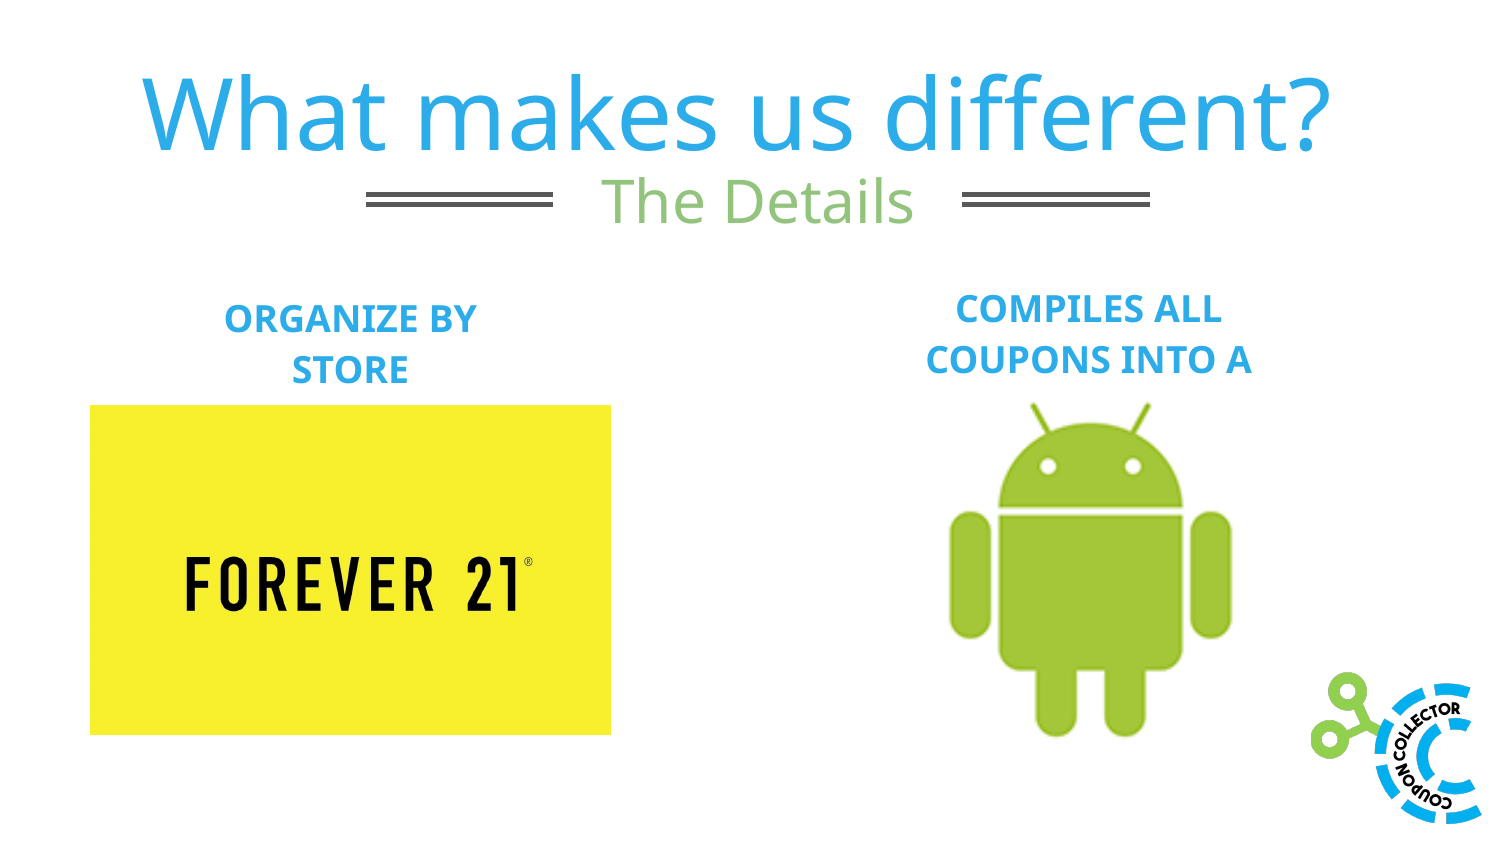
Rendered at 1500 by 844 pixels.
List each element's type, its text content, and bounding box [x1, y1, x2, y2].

picture [1310, 672, 1500, 824]
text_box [961, 194, 1150, 205]
text_box What makes us different? [37, 35, 1436, 230]
text_box The Details [472, 161, 1046, 238]
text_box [365, 194, 554, 205]
picture [914, 395, 1263, 744]
picture [89, 404, 611, 735]
text_box ORGANIZE BY STORE [204, 272, 497, 403]
text_box COMPILES ALL COUPONS INTO A SINGLE APP [875, 262, 1303, 397]
